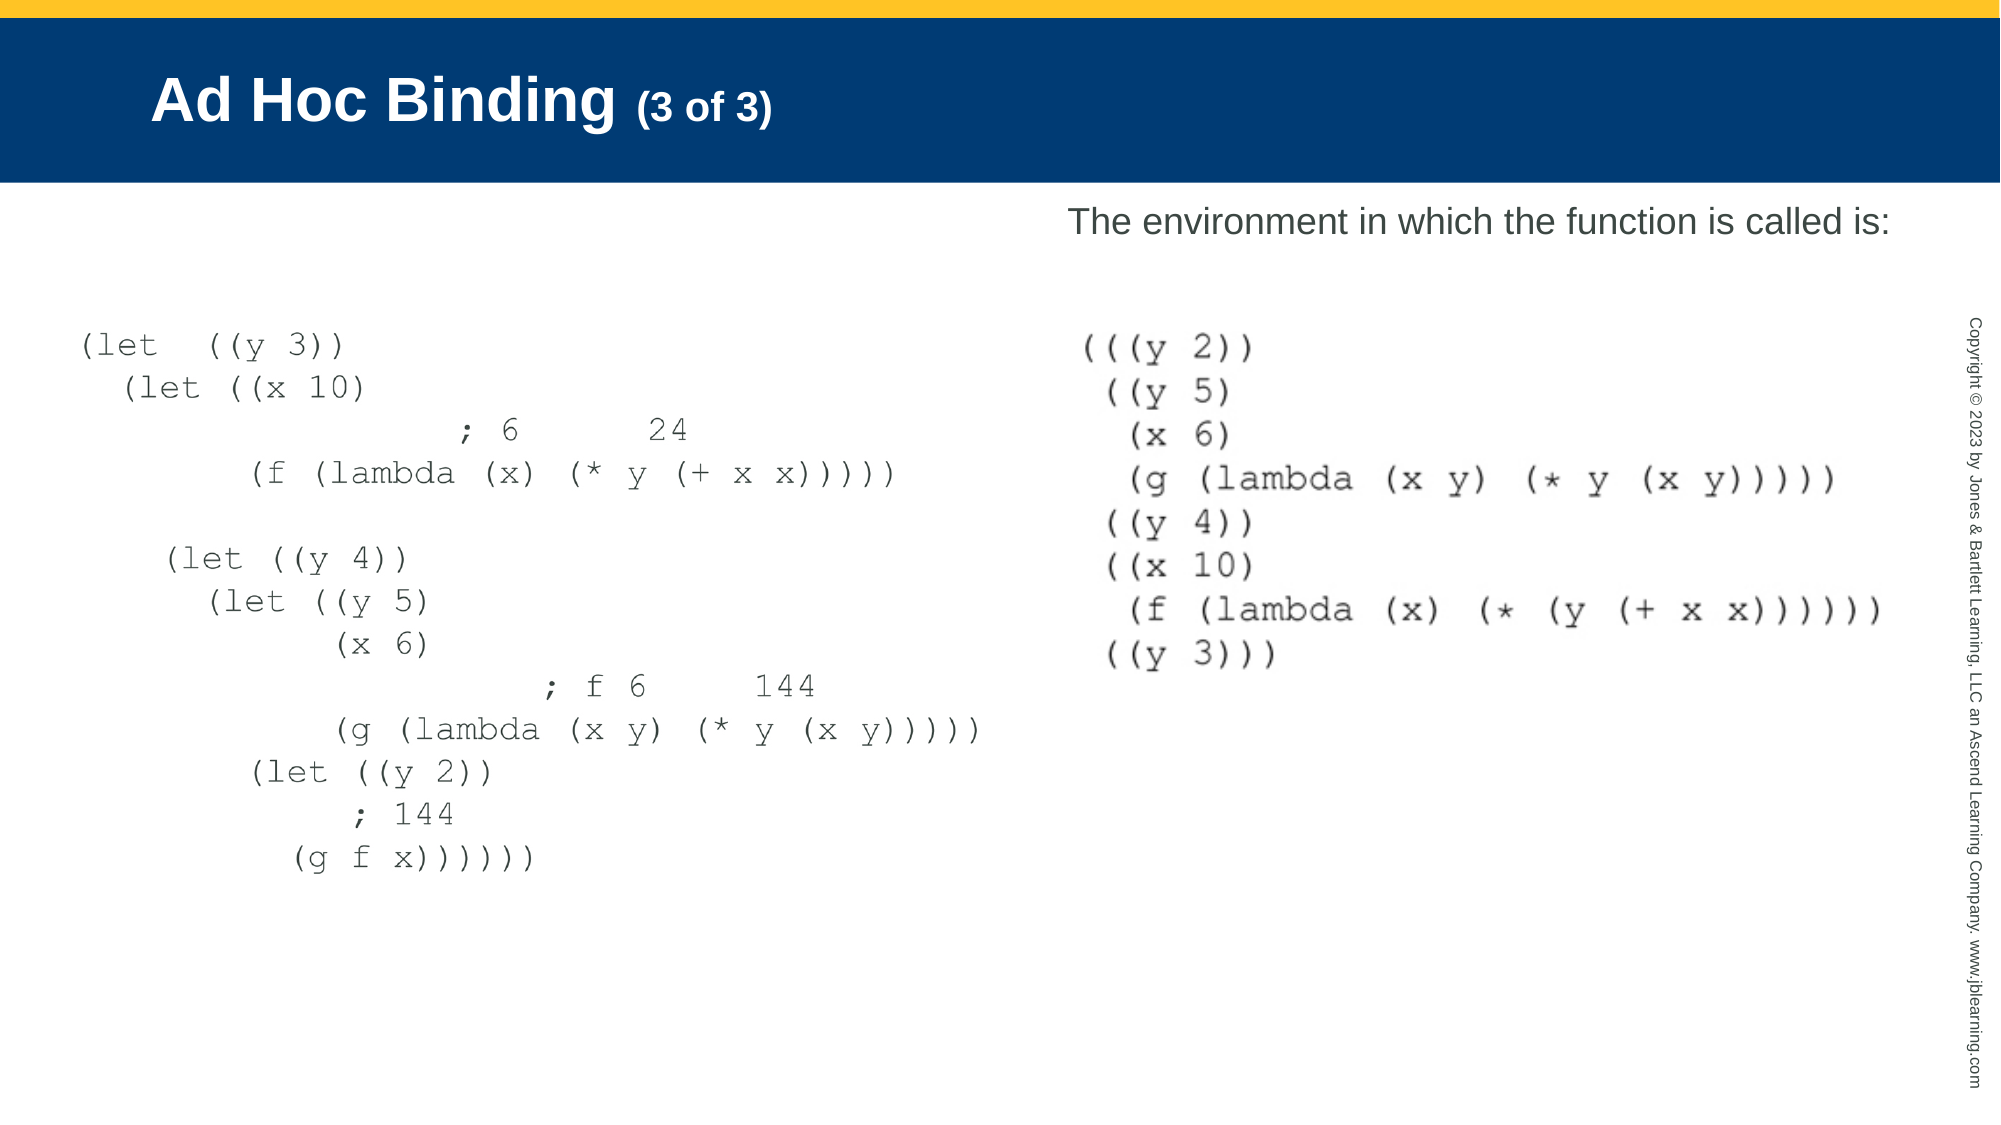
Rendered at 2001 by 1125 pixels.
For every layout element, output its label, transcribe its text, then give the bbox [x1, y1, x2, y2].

picture [83, 331, 978, 875]
text_box The environment in which the function is called is: [812, 189, 2000, 250]
title Ad Hoc Binding (3 of 3) [0, 18, 2000, 183]
picture [1084, 331, 1882, 675]
